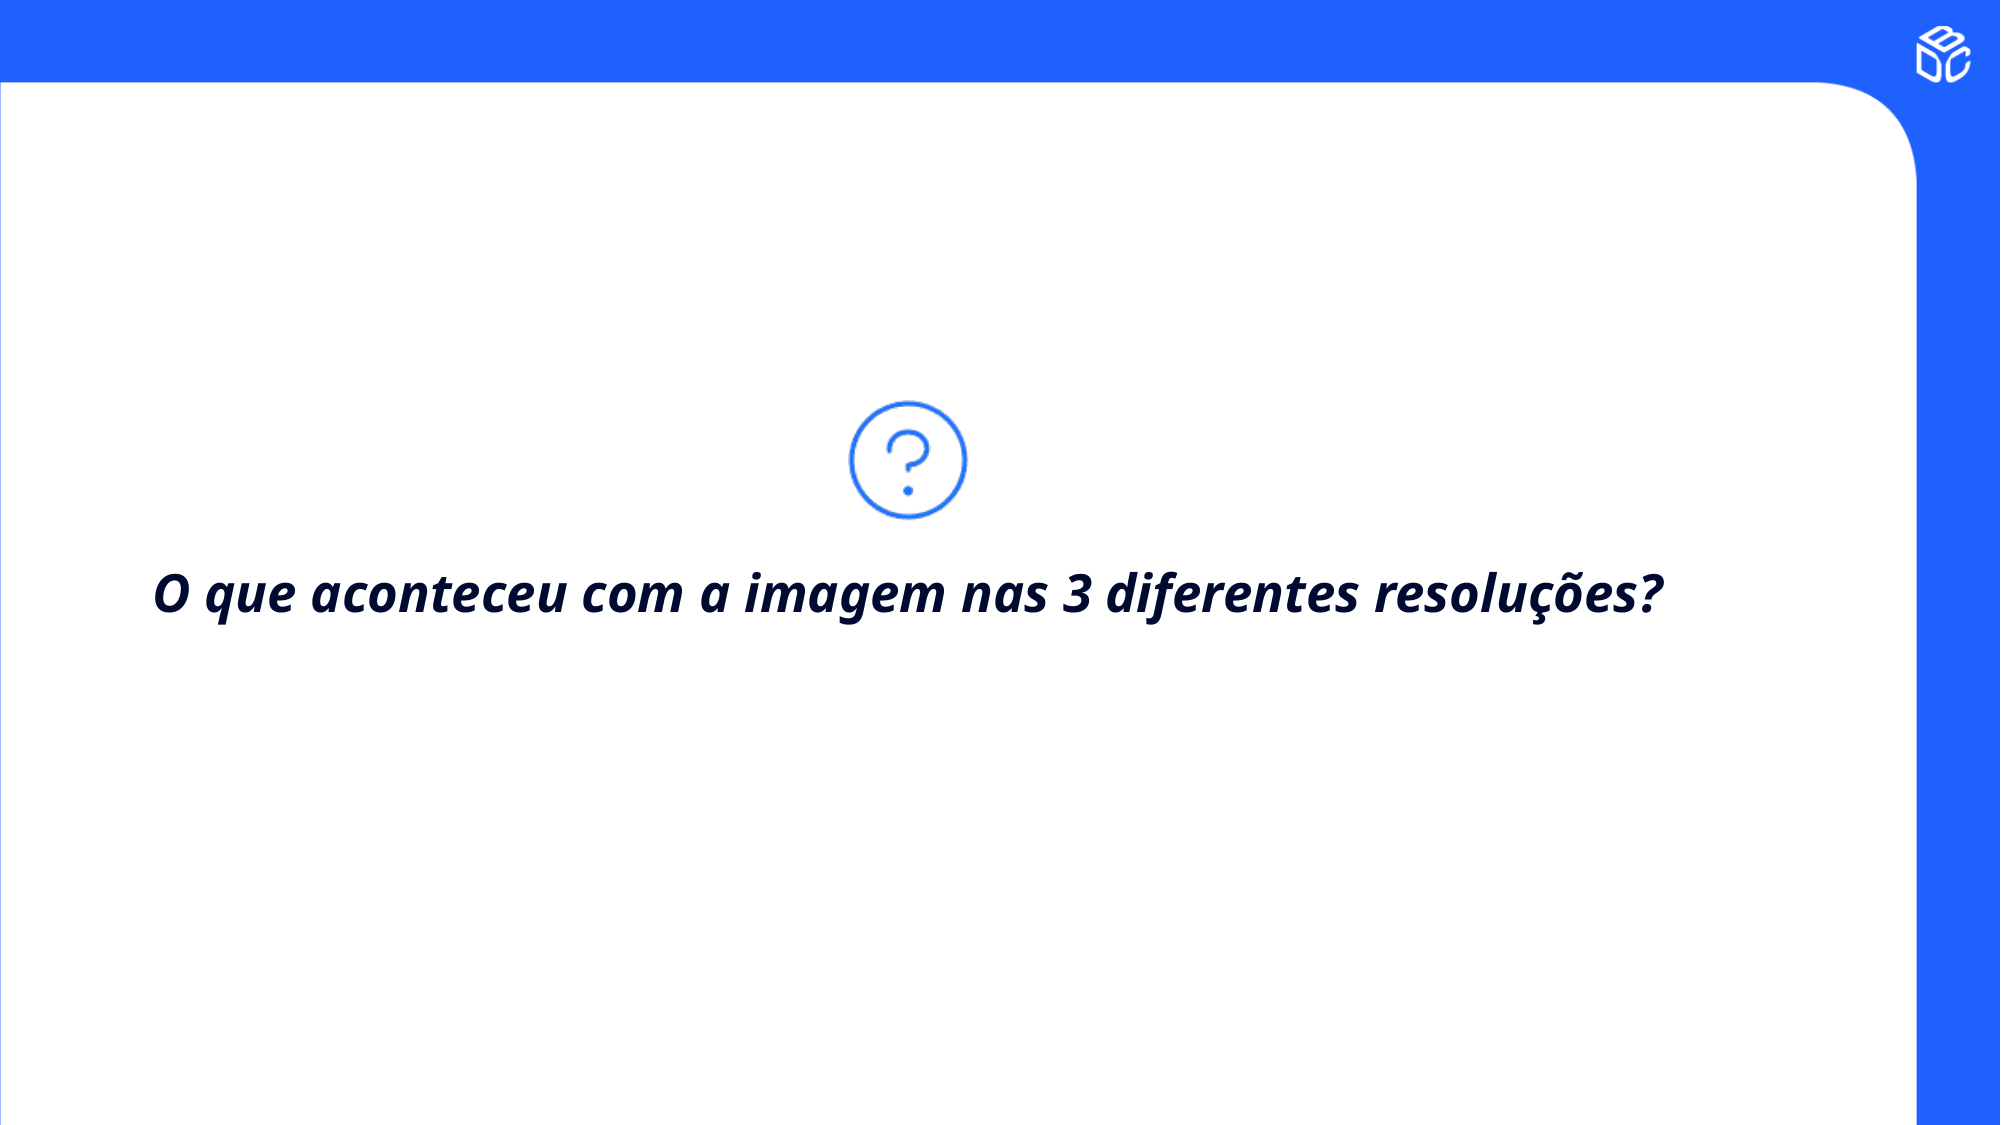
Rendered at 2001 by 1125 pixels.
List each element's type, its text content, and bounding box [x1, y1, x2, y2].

picture [0, 0, 2000, 1125]
subtitle O que aconteceu com a imagem nas 3 diferentes resoluções? [101, 535, 1716, 851]
